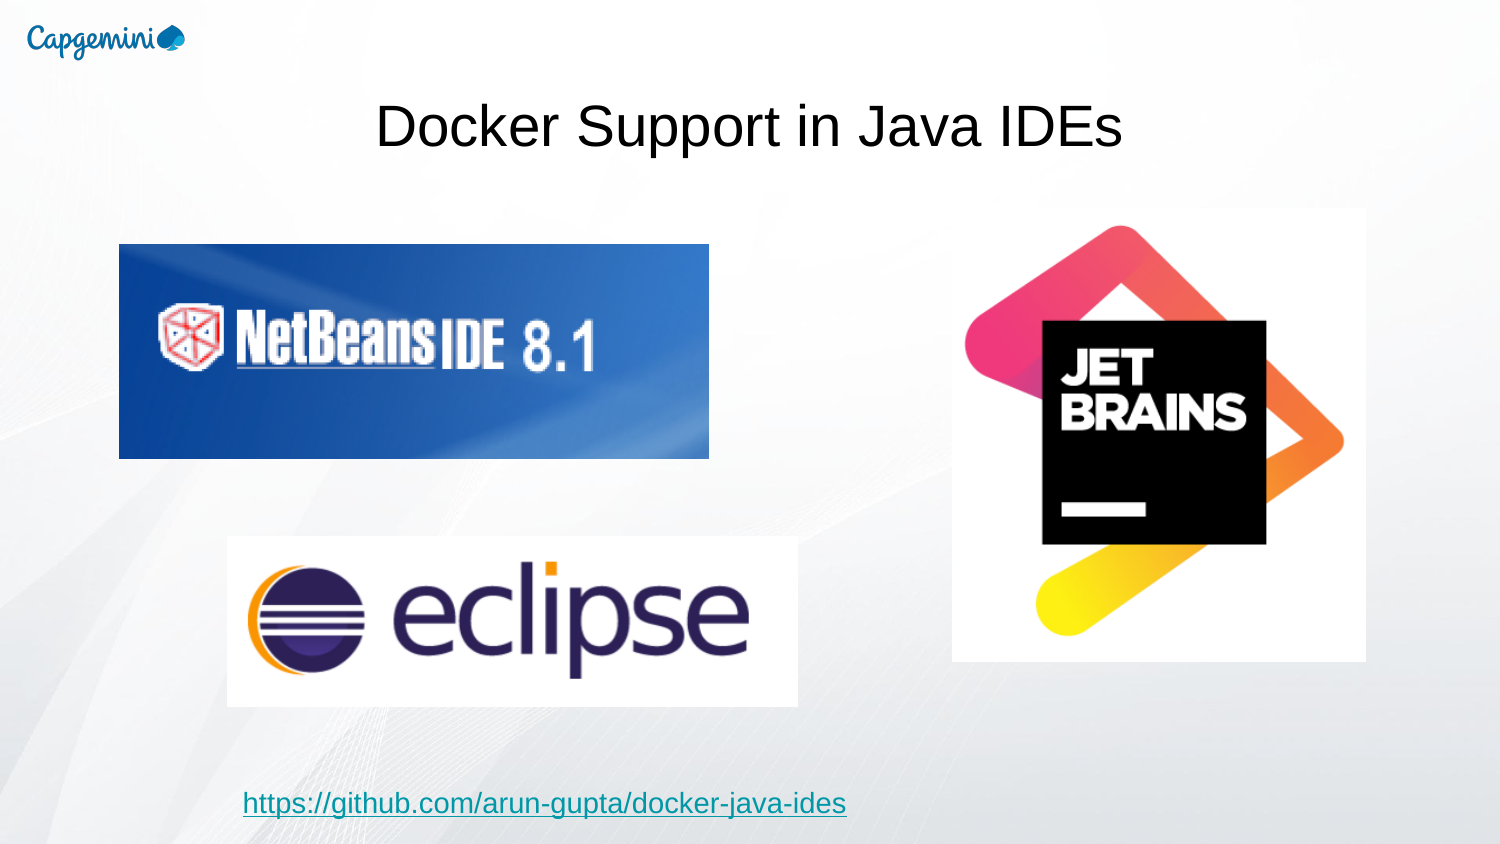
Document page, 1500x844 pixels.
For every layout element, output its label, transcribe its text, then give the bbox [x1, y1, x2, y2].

text_box https://github.com/arun-gupta/docker-java-ides [227, 770, 940, 834]
title Docker Support in Java IDEs [51, 72, 1449, 167]
picture [0, 0, 1500, 844]
